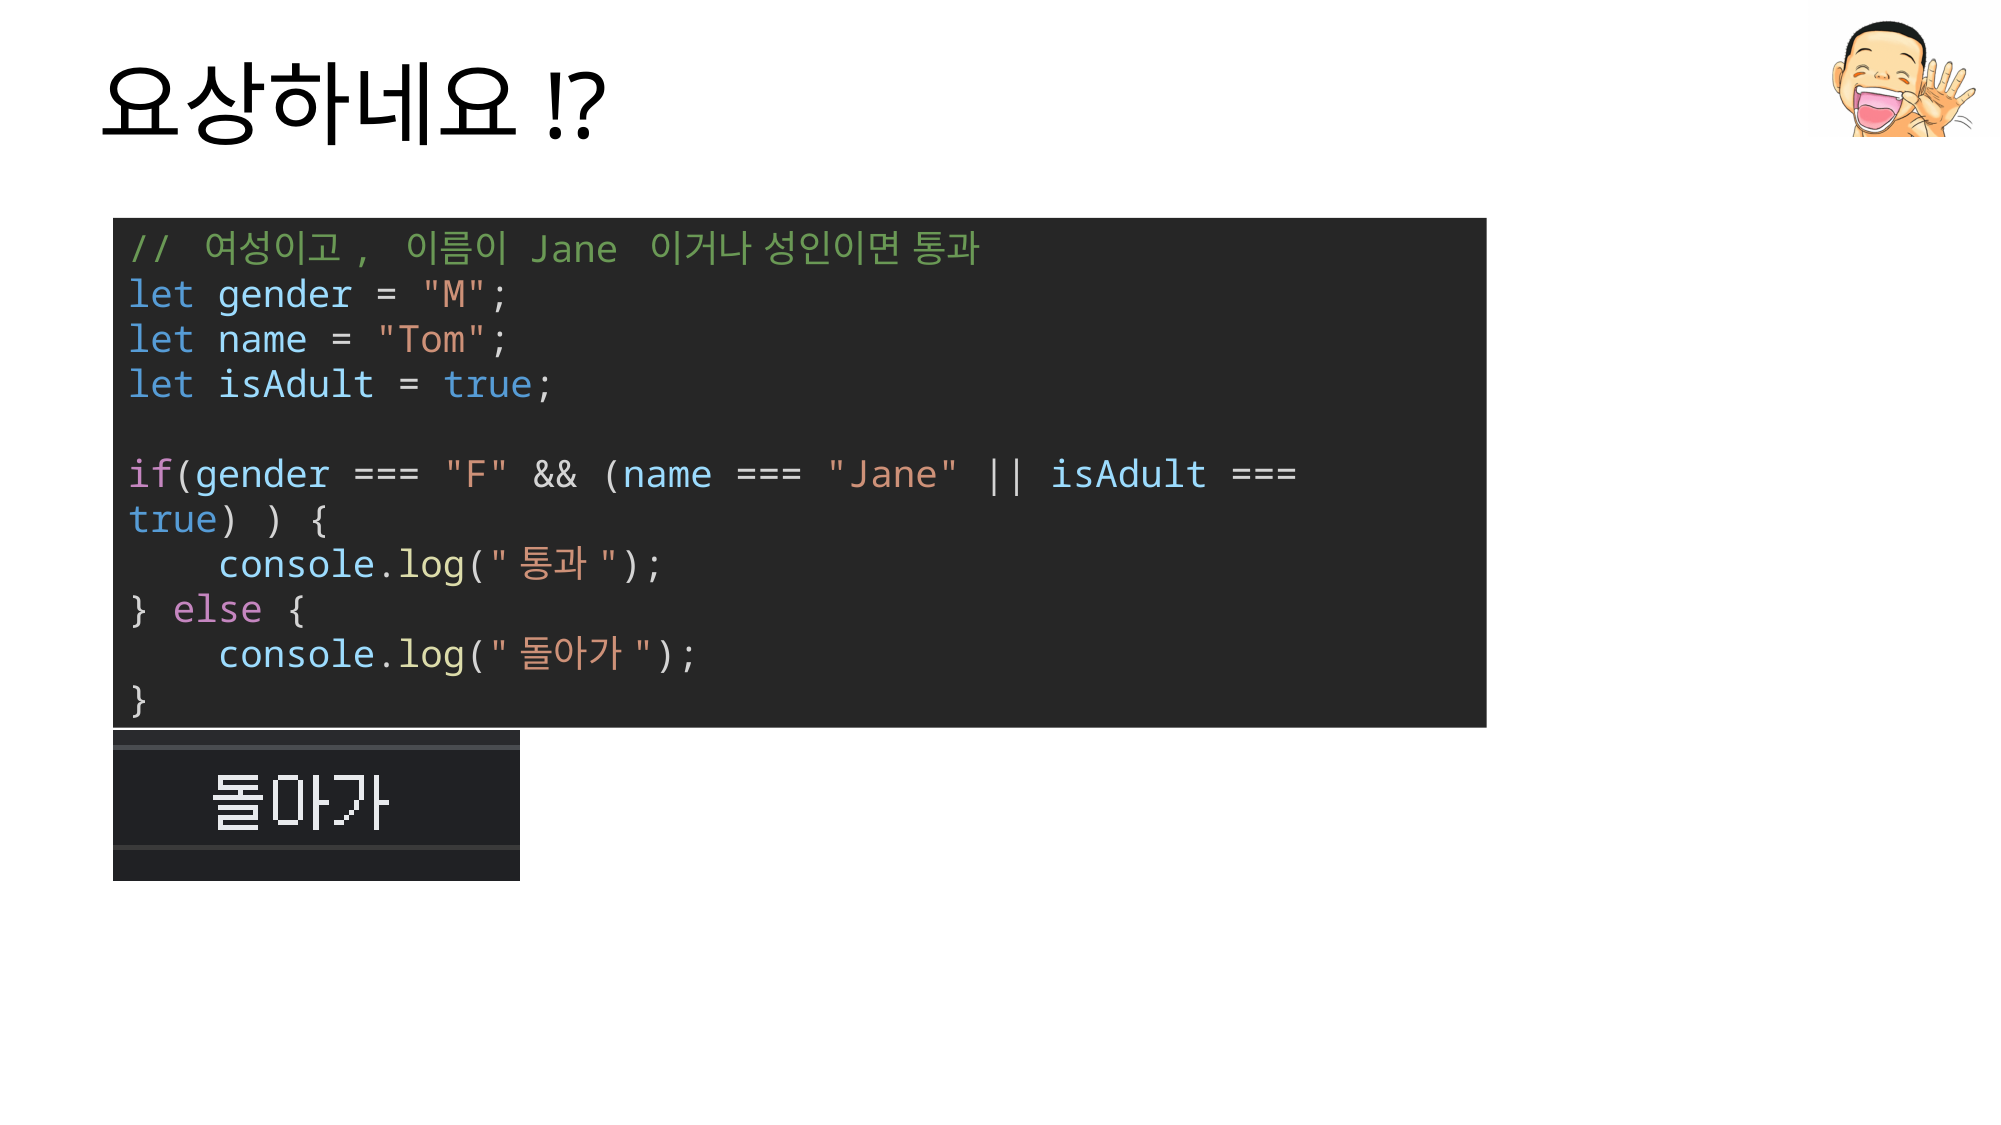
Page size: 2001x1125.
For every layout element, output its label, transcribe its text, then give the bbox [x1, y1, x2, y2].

text_box // 여성이고, 이름이 Jane 이거나 성인이면 통과 let gender = "M"; let name = "Tom"; let isAdult = true; if(gender === "F" && (name === "Jane" || isAdult === true) ) { console.log("통과"); } else { console.log("돌아가"); } [113, 217, 1487, 728]
title 요상하네요!? [83, 0, 1931, 218]
picture [1931, 0, 2000, 137]
picture [113, 730, 520, 881]
